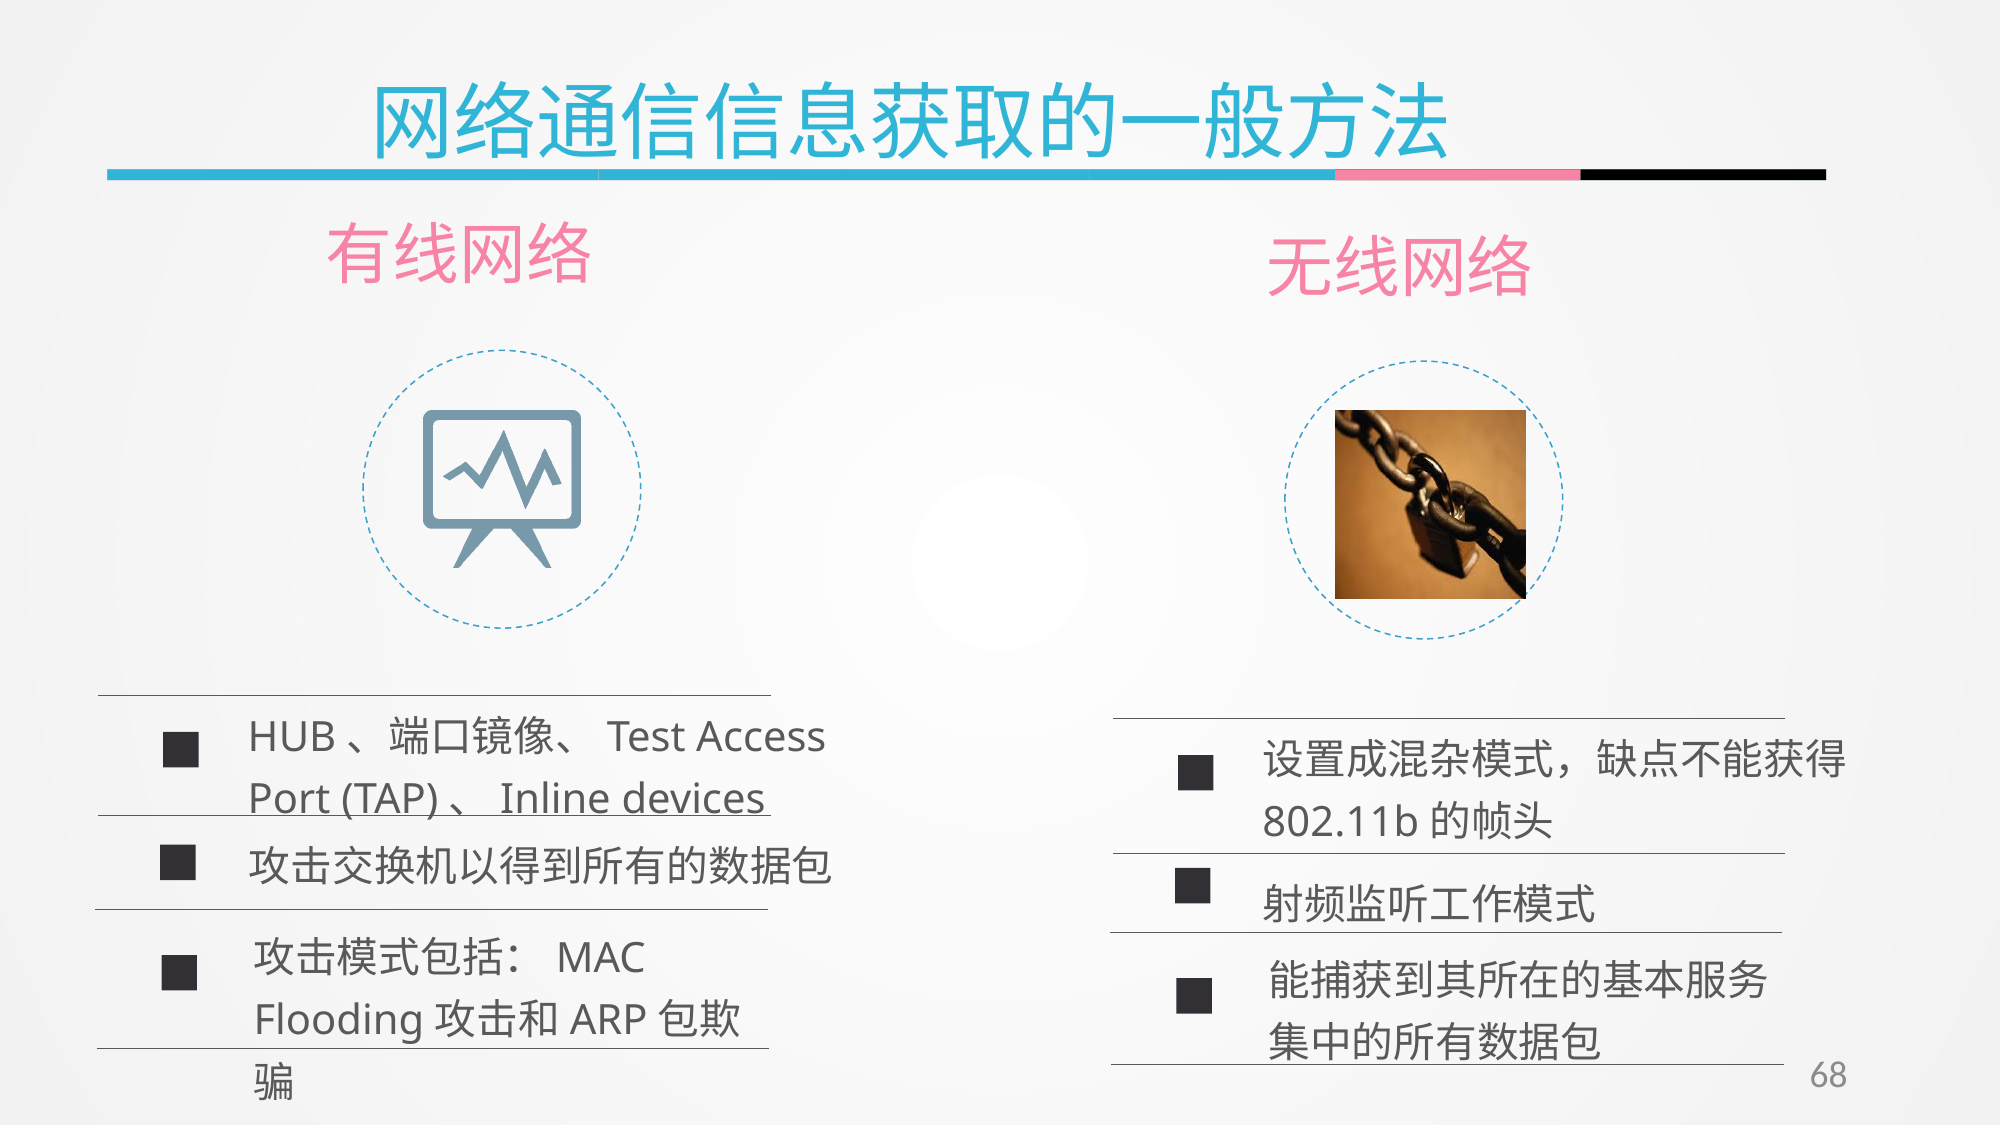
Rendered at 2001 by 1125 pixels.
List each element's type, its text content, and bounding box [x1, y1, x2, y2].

text_box 无线网络 [1251, 217, 1634, 313]
text_box [1177, 754, 1214, 791]
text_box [1284, 361, 1563, 639]
text_box 网络通信信息获取的一般方法 [355, 61, 1468, 169]
text_box 能捕获到其所在的基本服务集中的所有数据包 [1253, 933, 1803, 1064]
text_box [107, 169, 1827, 181]
text_box 设置成混杂模式，缺点不能获得802.11b的帧头 [1247, 712, 1878, 853]
picture [1335, 410, 1526, 599]
text_box 射频监听工作模式 [1247, 858, 1797, 933]
text_box 攻击交换机以得到所有的数据包 [234, 819, 998, 898]
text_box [362, 350, 641, 629]
text_box [162, 731, 200, 768]
text_box [1175, 977, 1213, 1015]
text_box HUB、端口镜像、Test Access Port (TAP)、Inline devices [232, 689, 863, 955]
text_box [159, 844, 197, 881]
text_box 有线网络 [311, 204, 693, 300]
text_box [160, 954, 198, 991]
slide_number 68 [1412, 1042, 1863, 1103]
text_box 攻击模式包括：MAC Flooding攻击和ARP包欺骗 [238, 910, 788, 1113]
text_box [1174, 867, 1211, 904]
text_box 能捕获到其所在的基本服务集中的所有数据包 [1253, 1065, 1412, 1074]
